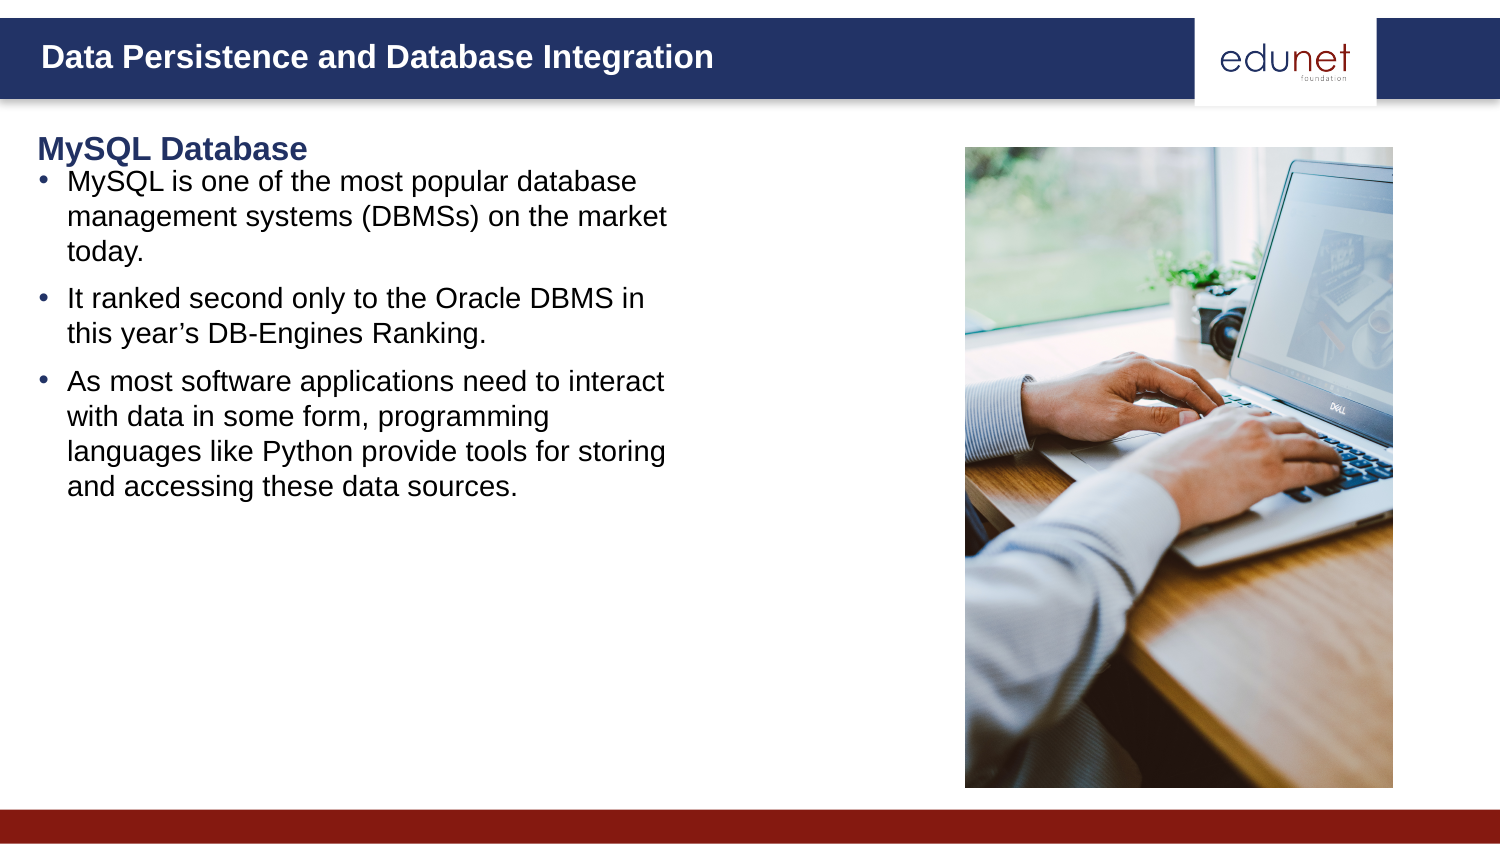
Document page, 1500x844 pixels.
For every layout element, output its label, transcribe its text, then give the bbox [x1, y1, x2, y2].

title MySQL Database [22, 112, 442, 166]
list MySQL is one of the most popular database management systems (DBMSs) on the market today. It ranked second only to the Oracle DBMS in this year’s DB-Engines Ranking. As most software applications need to interact with data in some form, programming languages like Python provide tools for storing and accessing these data sources. [23, 147, 705, 610]
picture [1215, 38, 1356, 86]
picture [965, 146, 1393, 789]
